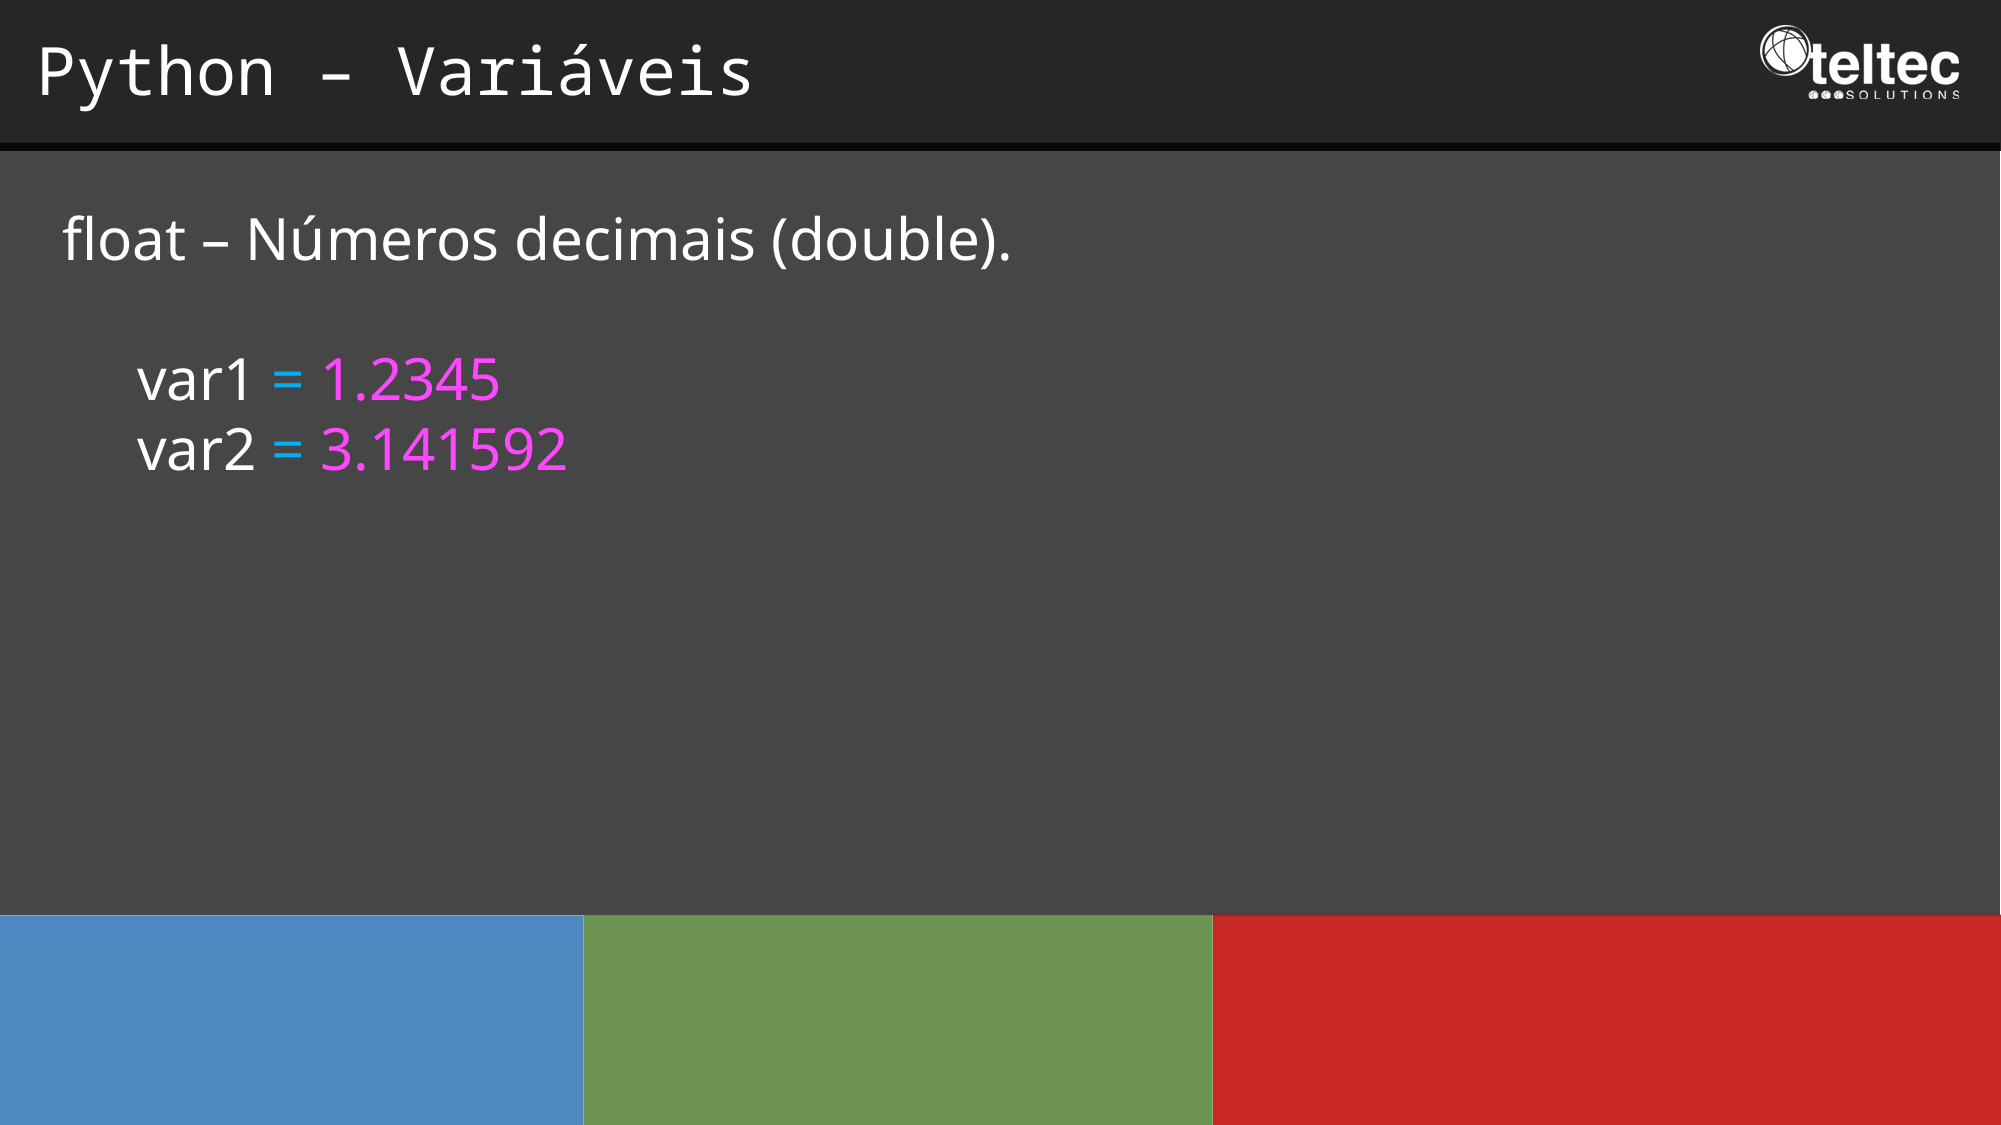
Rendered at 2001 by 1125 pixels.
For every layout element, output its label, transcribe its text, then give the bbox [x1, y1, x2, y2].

text_box Python – Variáveis [21, 20, 771, 116]
text_box float – Números decimais (double). var1 = 1.2345 var2 = 3.141592 [47, 194, 1943, 866]
